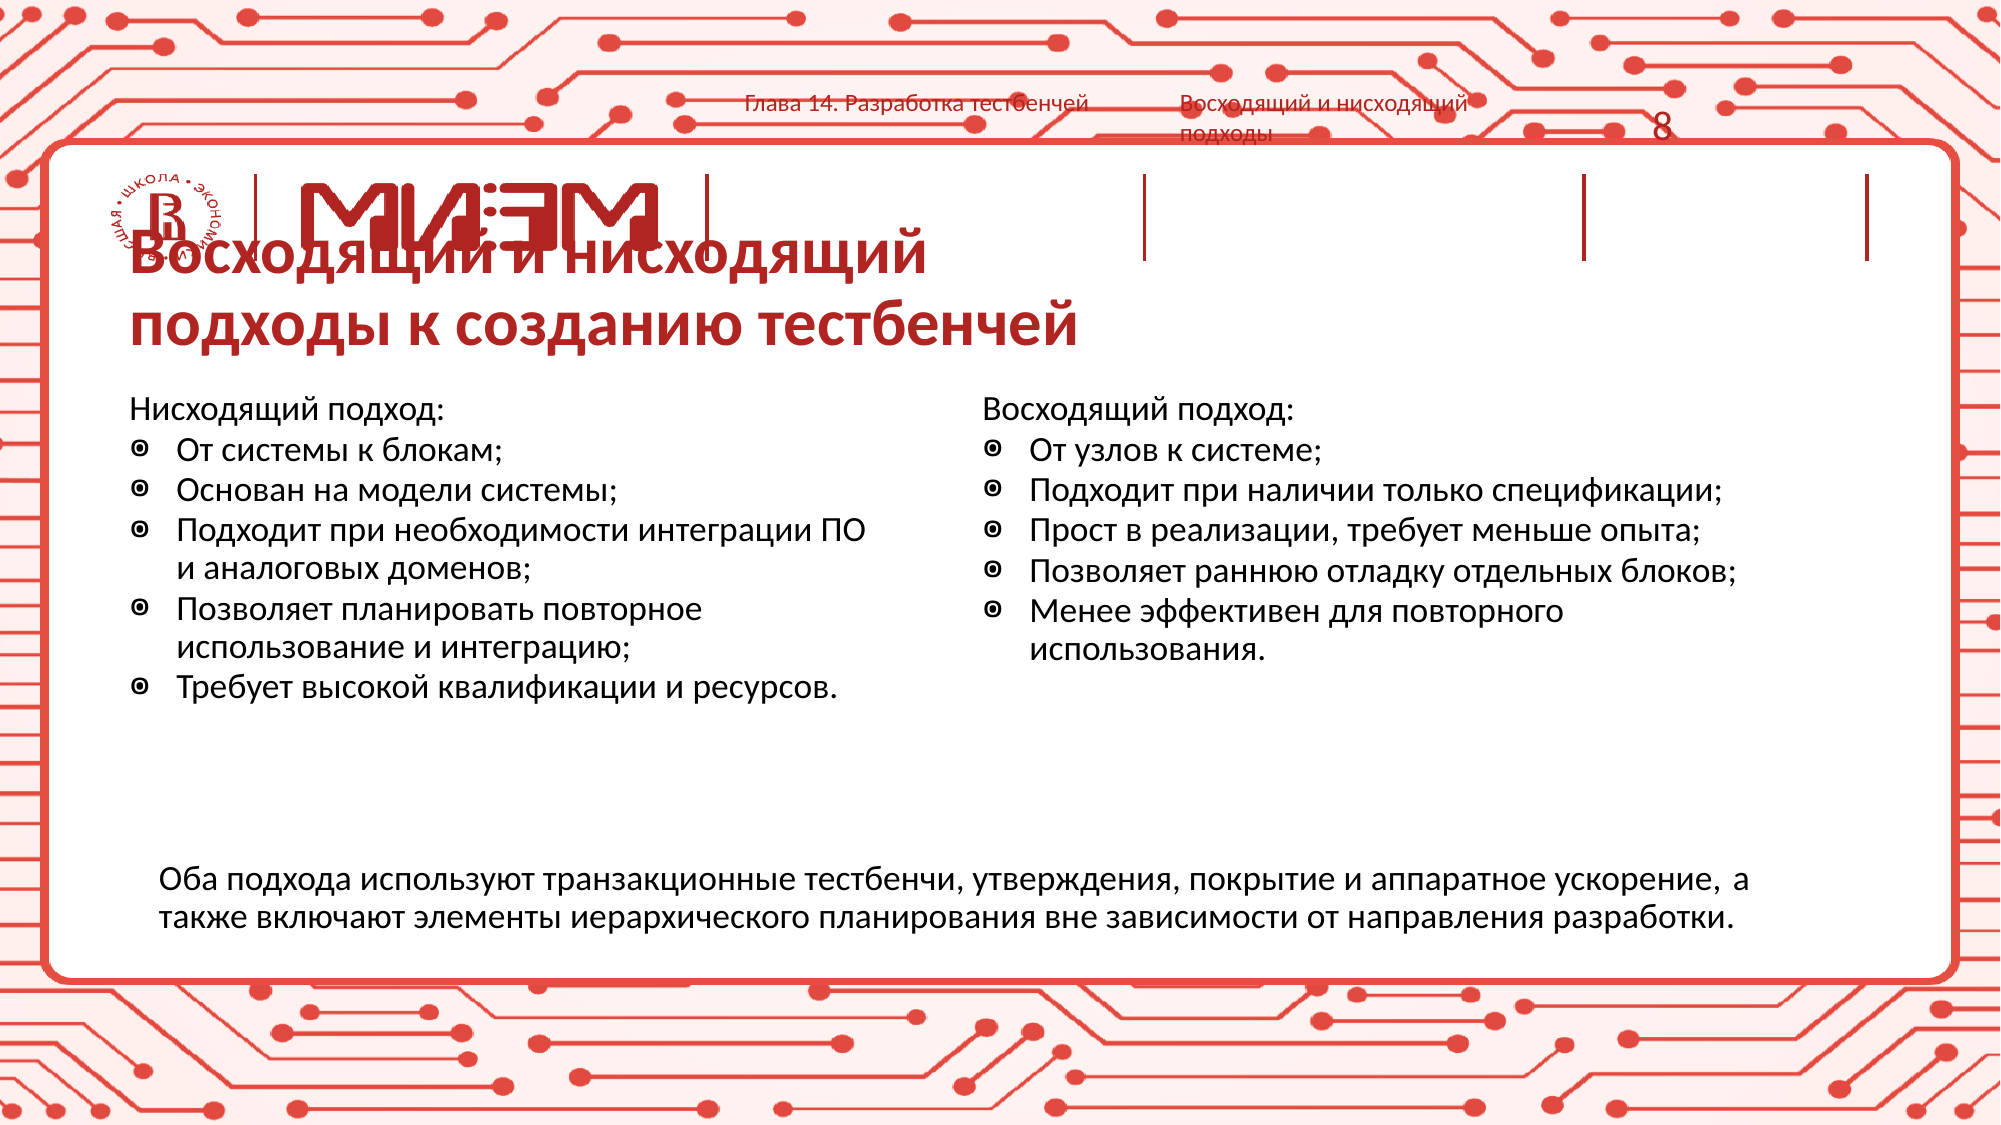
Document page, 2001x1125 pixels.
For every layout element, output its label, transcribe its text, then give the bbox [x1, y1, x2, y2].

list Нисходящий подход: От системы к блокам; Основан на модели системы; Подходит при необходимости интеграции ПО и аналоговых доменов; Позволяет планировать повторное использование и интеграцию; Требует высокой квалификации и ресурсов. [114, 382, 905, 803]
text_box Восходящий подход: От узлов к системе; Подходит при наличии только спецификации; Прост в реализации, требует меньше опыта; Позволяет раннюю отладку отдельных блоков; Менее эффективен для повторного использования. [967, 382, 1758, 695]
picture [0, 0, 2001, 1125]
text_box Глава 14. Разработка тестбенчей [729, 78, 1125, 124]
slide_number 8 [1637, 94, 1715, 154]
text_box Оба подхода используют транзакционные тестбенчи, утверждения, покрытие и аппаратное ускорение, а также включают элементы иерархического планирования вне зависимости от направления разработки. [144, 851, 1791, 944]
text_box Восходящий и нисходящий подходы [1164, 78, 1560, 154]
title Восходящий и нисходящий подходы к созданию тестбенчей [115, 217, 1184, 360]
